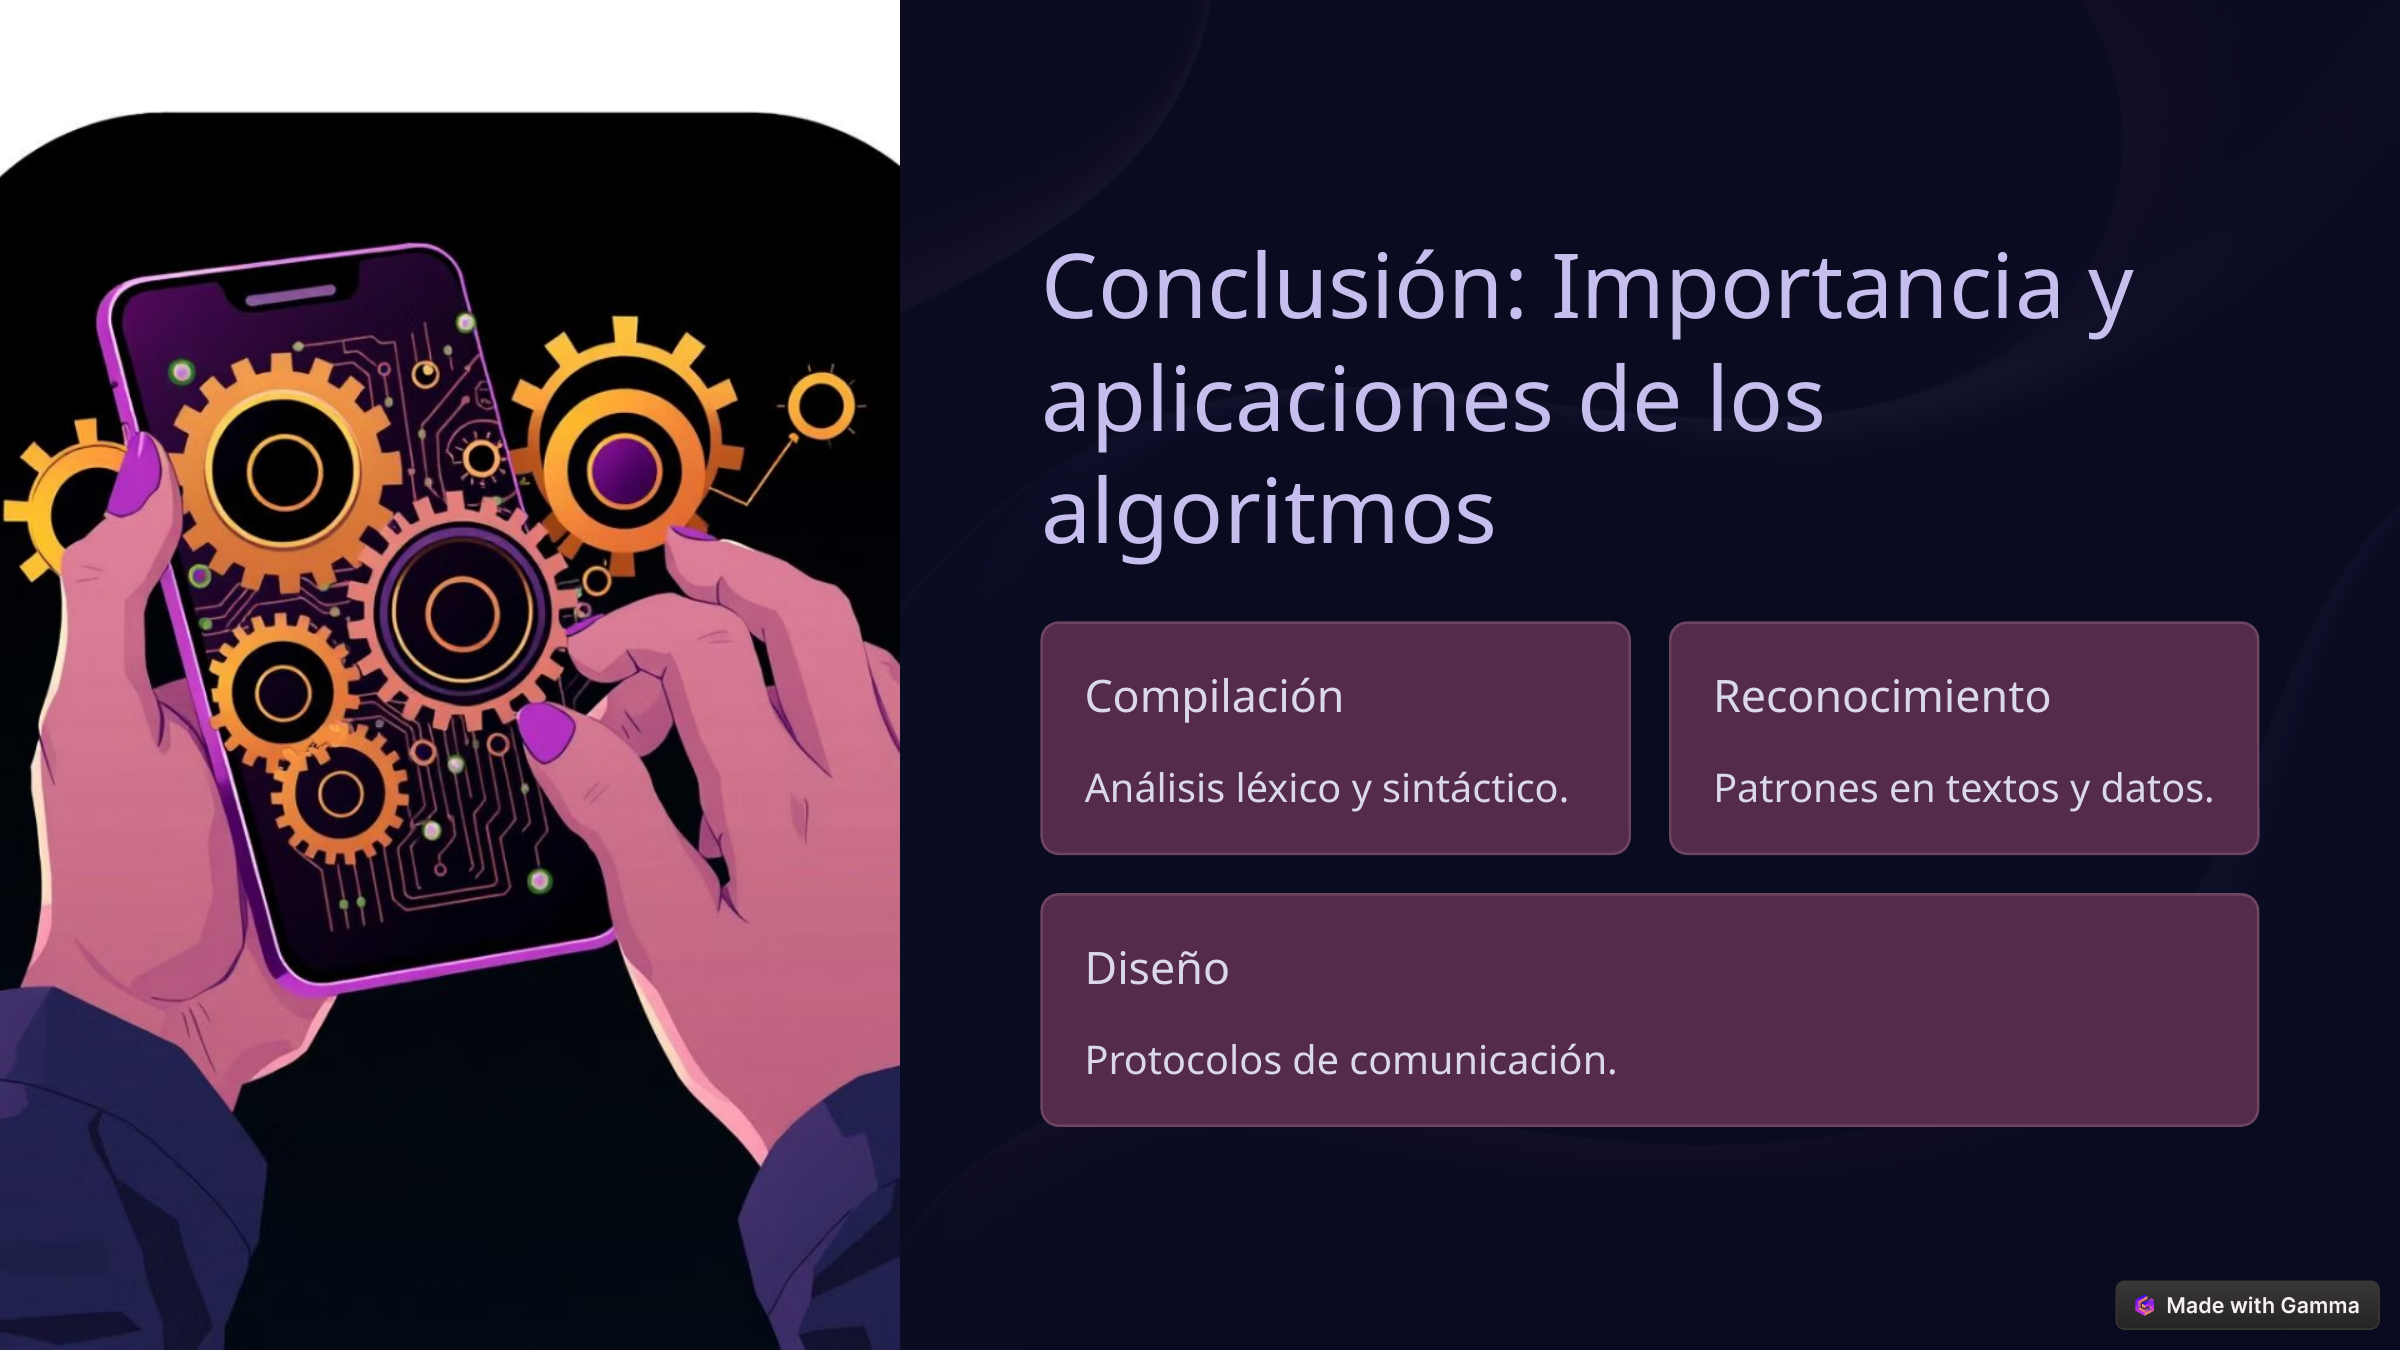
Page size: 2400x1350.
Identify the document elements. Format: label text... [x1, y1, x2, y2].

text_box [1041, 894, 2259, 1126]
picture [0, 0, 900, 1350]
text_box Conclusión: Importancia y aplicaciones de los algoritmos [1041, 224, 2259, 562]
text_box [1041, 622, 1630, 854]
text_box Reconocimiento [1713, 665, 2164, 722]
text_box Patrones en textos y datos. [1713, 746, 2216, 811]
text_box Diseño [1084, 937, 1535, 994]
text_box Protocolos de comunicación. [1084, 1017, 2216, 1083]
picture [2106, 1271, 2389, 1339]
text_box Análisis léxico y sintáctico. [1084, 746, 1587, 811]
text_box [1670, 622, 2259, 854]
text_box Compilación [1084, 665, 1535, 722]
